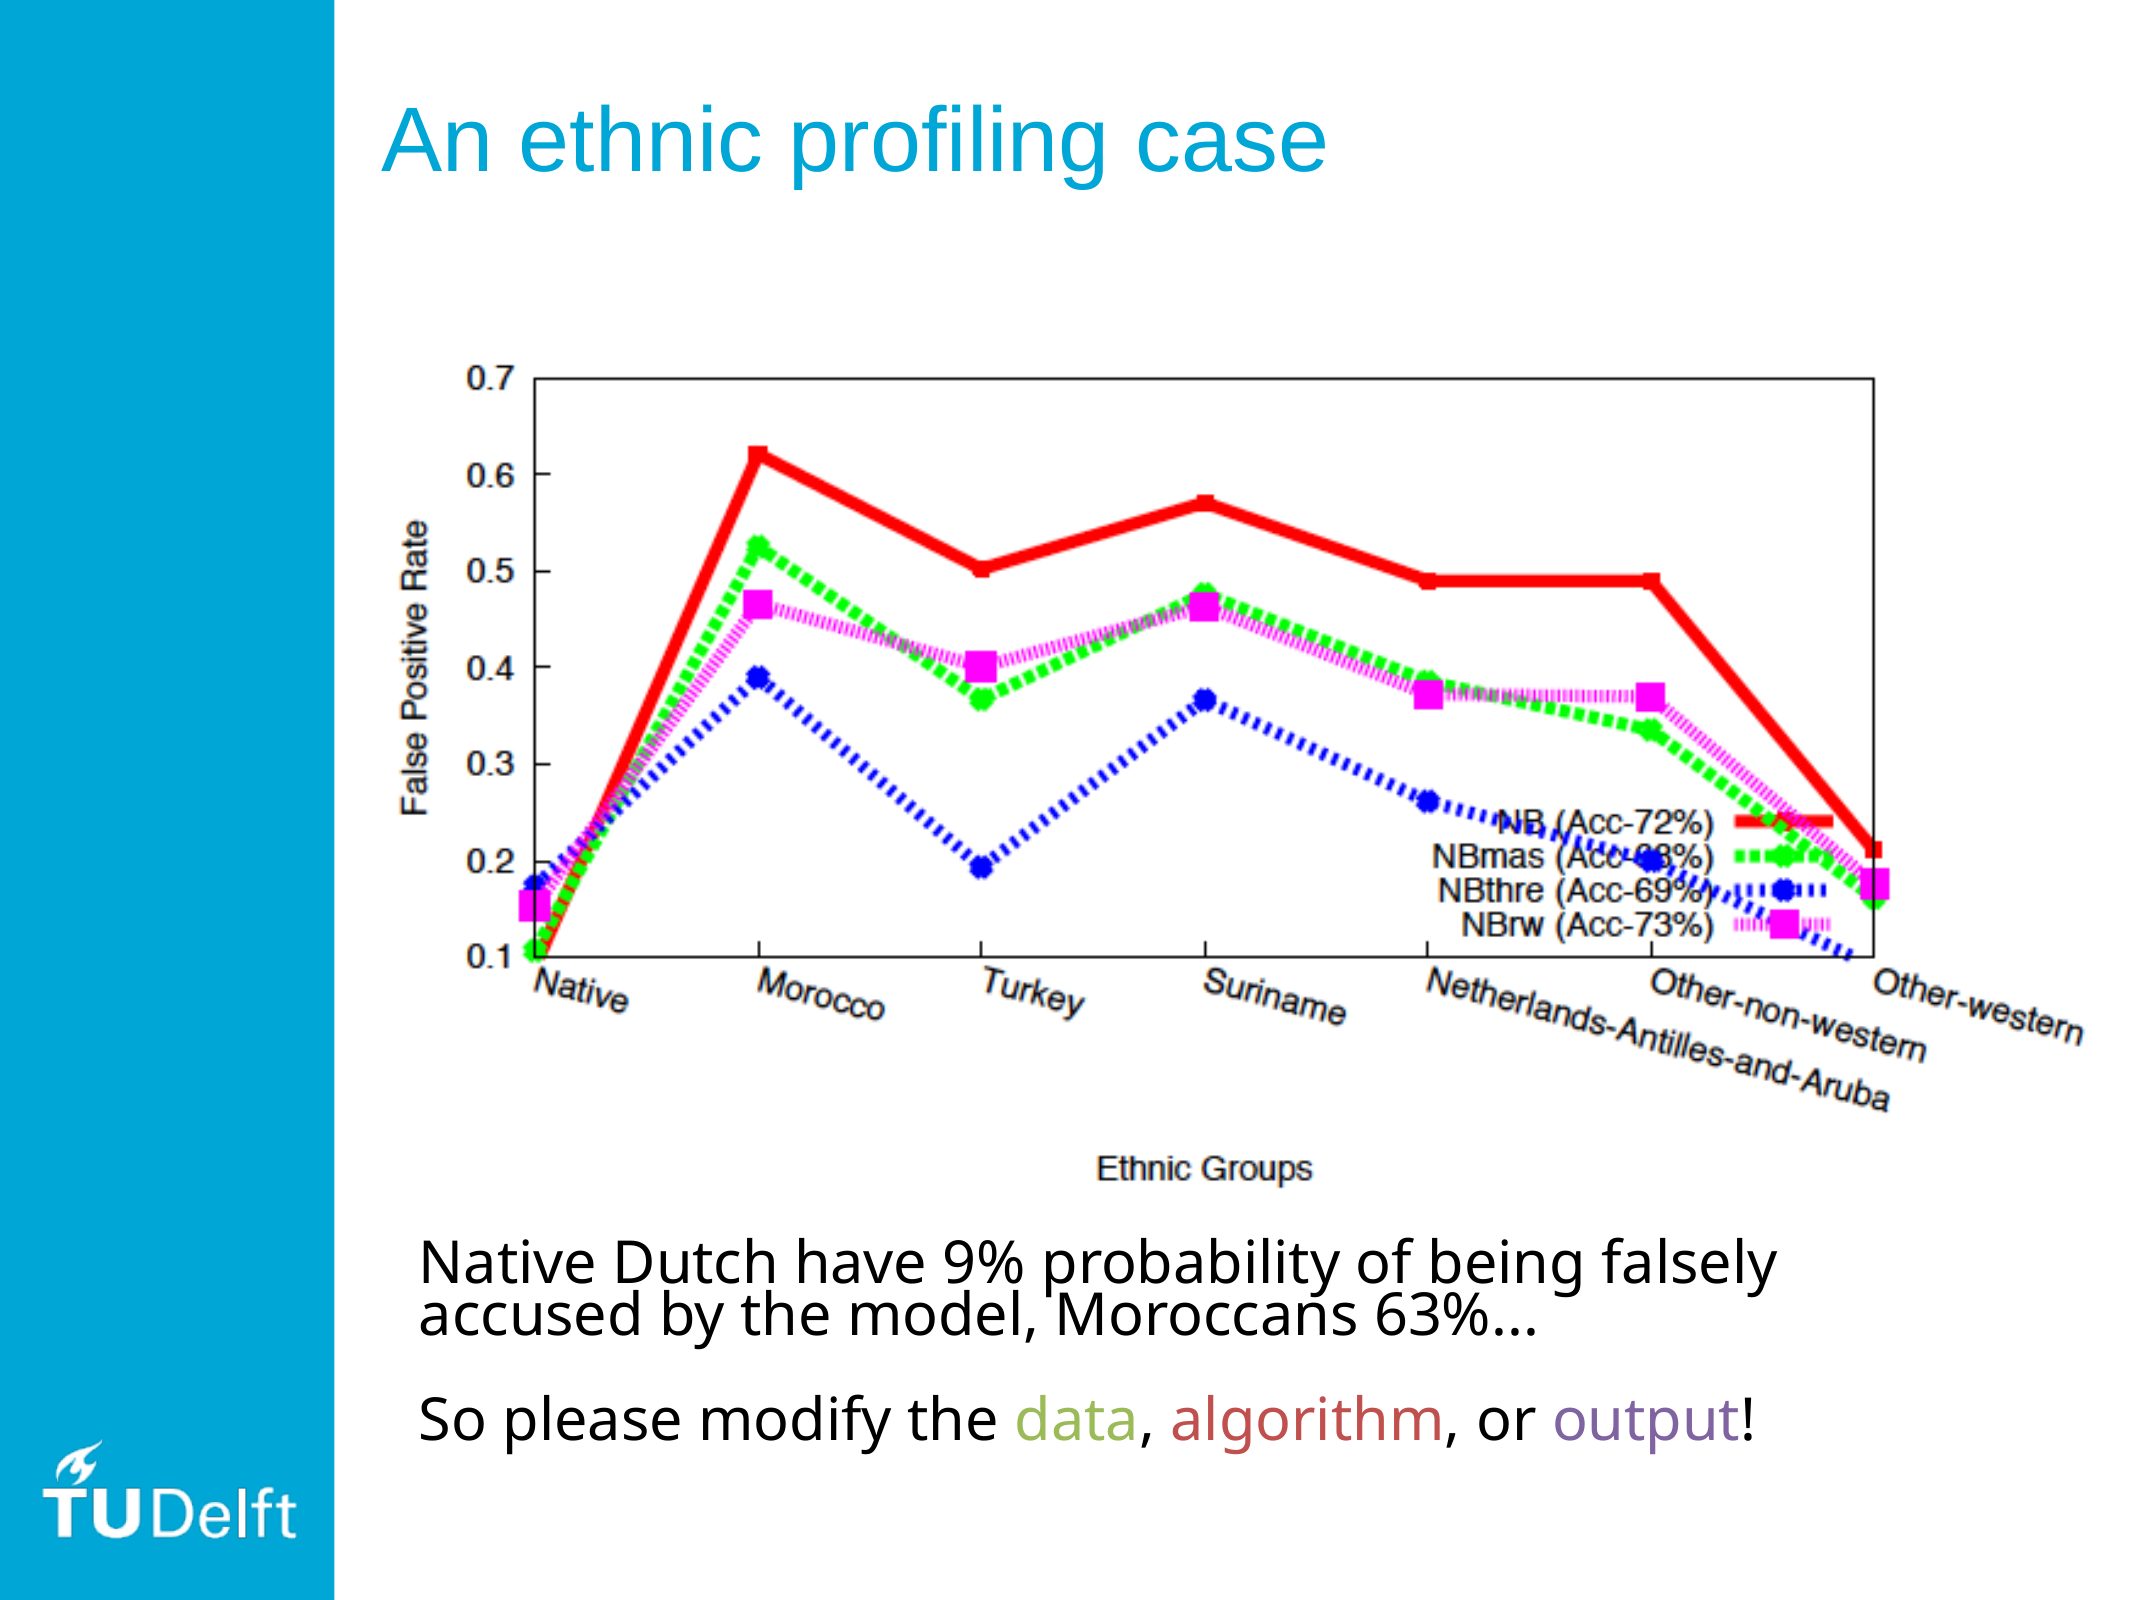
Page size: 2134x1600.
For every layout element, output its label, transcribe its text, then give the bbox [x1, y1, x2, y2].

title An ethnic profiling case [381, 79, 2024, 326]
text_box Native Dutch have 9% probability of being falsely accused by the model, Moroccans 63%... So please modify the data, algorithm, or output! [328, 462, 1917, 1281]
picture [361, 327, 2117, 1225]
